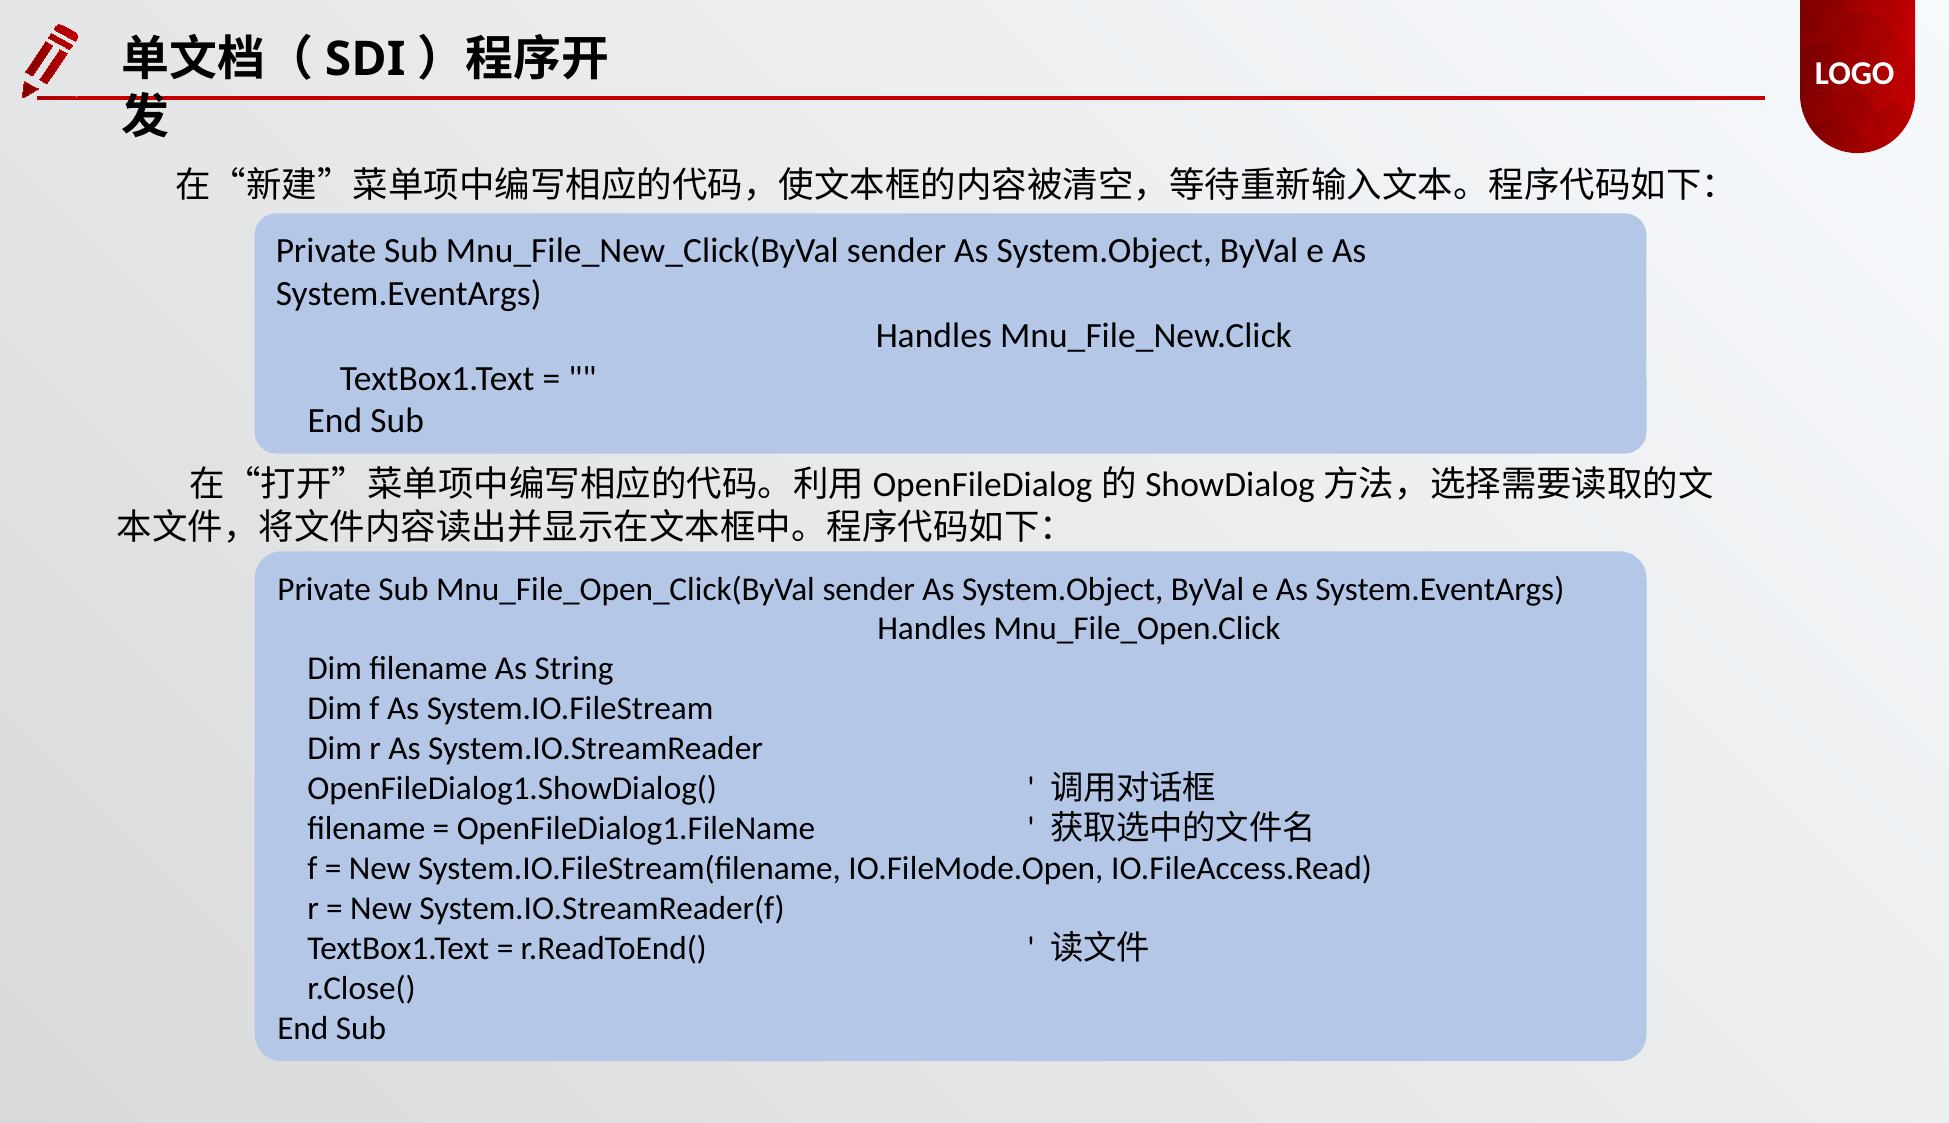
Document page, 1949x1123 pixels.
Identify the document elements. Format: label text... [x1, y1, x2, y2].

text_box 单文档（SDI）程序开发 [101, 17, 674, 153]
picture [1800, 0, 1916, 154]
text_box Private Sub Mnu_File_Open_Click(ByVal sender As System.Object, ByVal e As System.EventArgs) Handles Mnu_File_Open.Click Dim filename As String Dim f As System.IO.FileStream Dim r As System.IO.StreamReader OpenFileDialog1.ShowDialog() ' 调用对话框 filename = OpenFileDialog1.FileName ' 获取选中的文件名 f = New System.IO.FileStream(filename, IO.FileMode.Open, IO.FileAccess.Read) r = New System.IO.StreamReader(f) TextBox1.Text = r.ReadToEnd() ' 读文件 r.Close() End Sub [254, 551, 1647, 1062]
picture [54, 24, 78, 41]
picture [40, 50, 67, 83]
text_box 在“打开”菜单项中编写相应的代码。利用OpenFileDialog的ShowDialog方法，选择需要读取的文本文件，将文件内容读出并显示在文本框中。程序代码如下： [101, 454, 1734, 554]
picture [22, 82, 37, 97]
picture [48, 33, 73, 49]
text_box 在“新建”菜单项中编写相应的代码，使文本框的内容被清空，等待重新输入文本。程序代码如下： [160, 155, 1734, 213]
picture [26, 42, 52, 75]
text_box Private Sub Mnu_File_New_Click(ByVal sender As System.Object, ByVal e As System.EventArgs) Handles Mnu_File_New.Click TextBox1.Text = "" End Sub [254, 213, 1647, 454]
